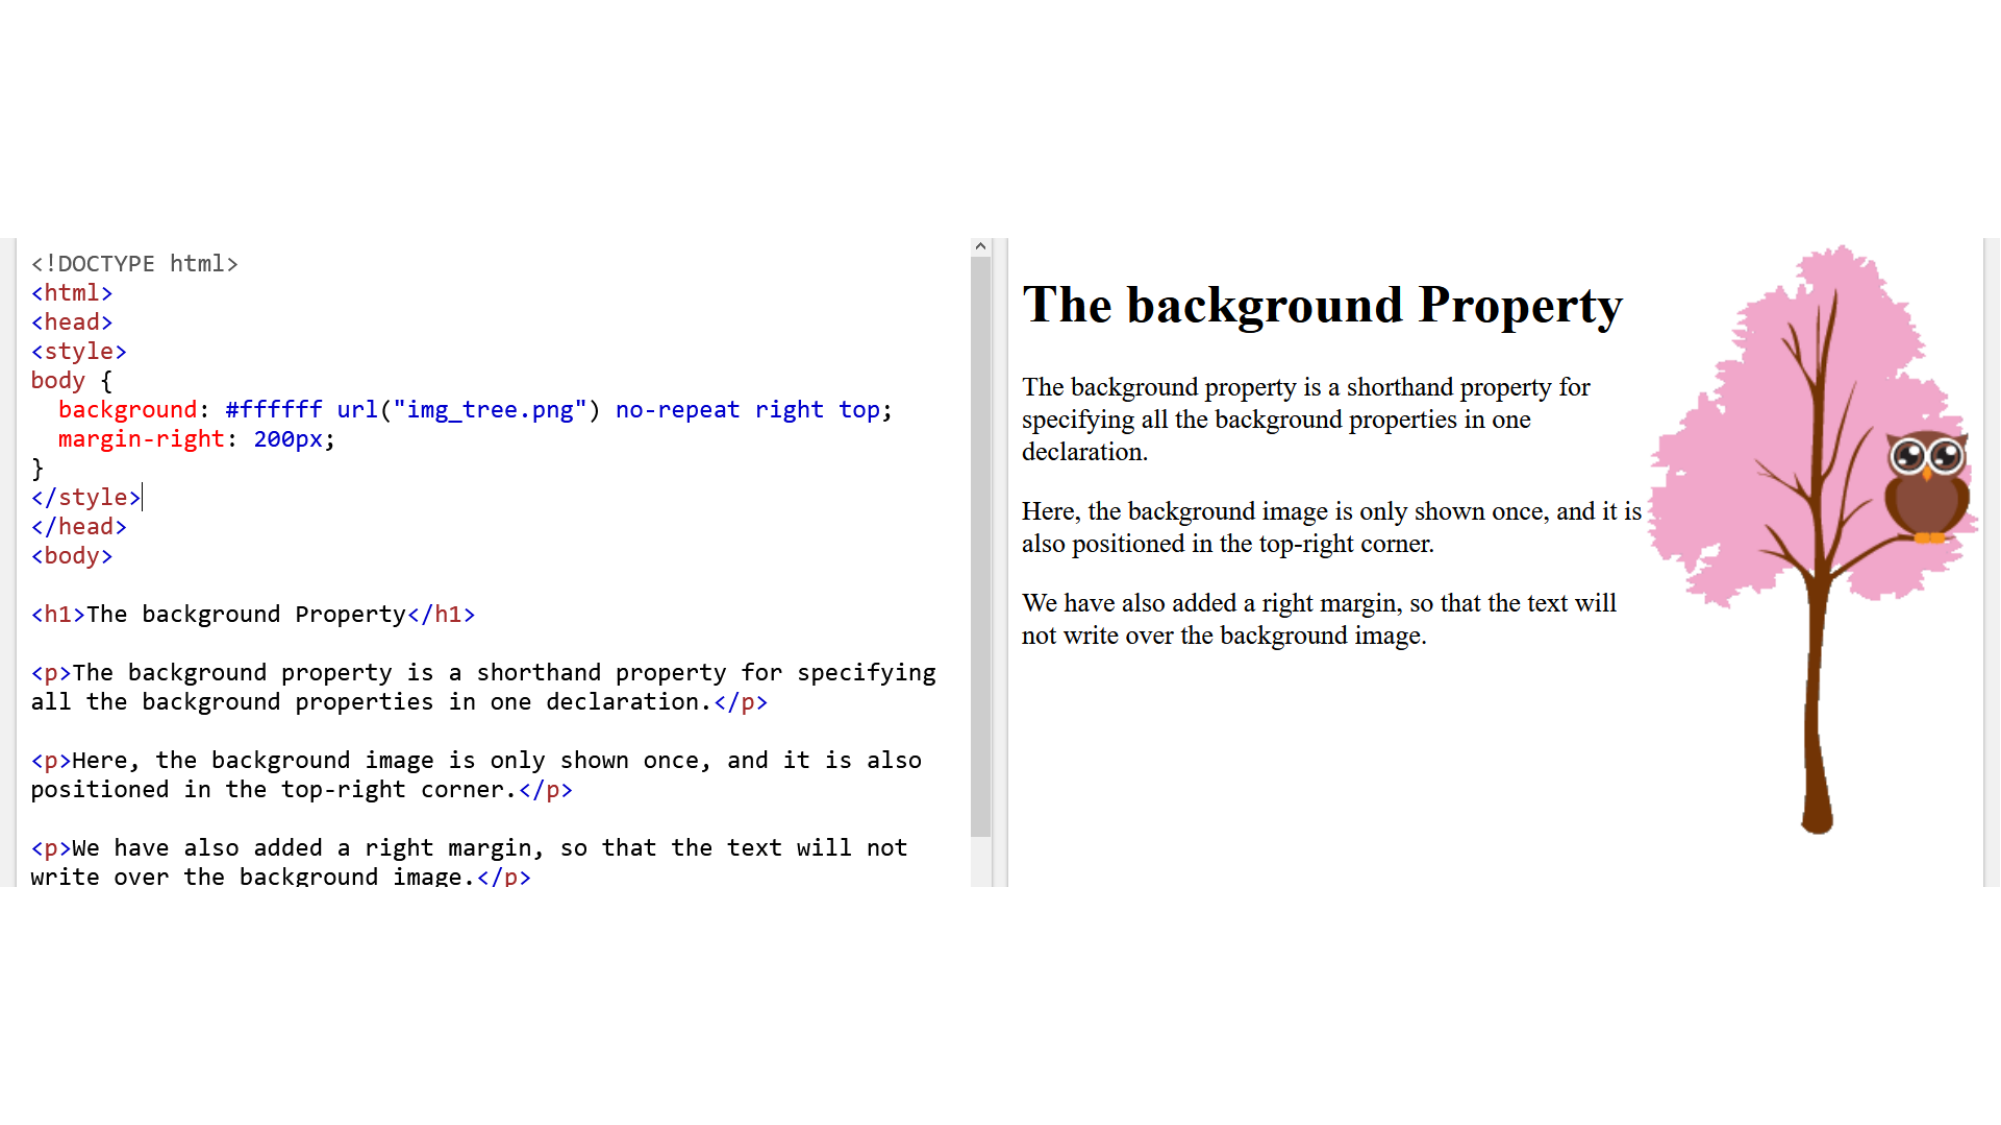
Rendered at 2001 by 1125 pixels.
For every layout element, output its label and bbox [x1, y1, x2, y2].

picture [0, 238, 2000, 887]
